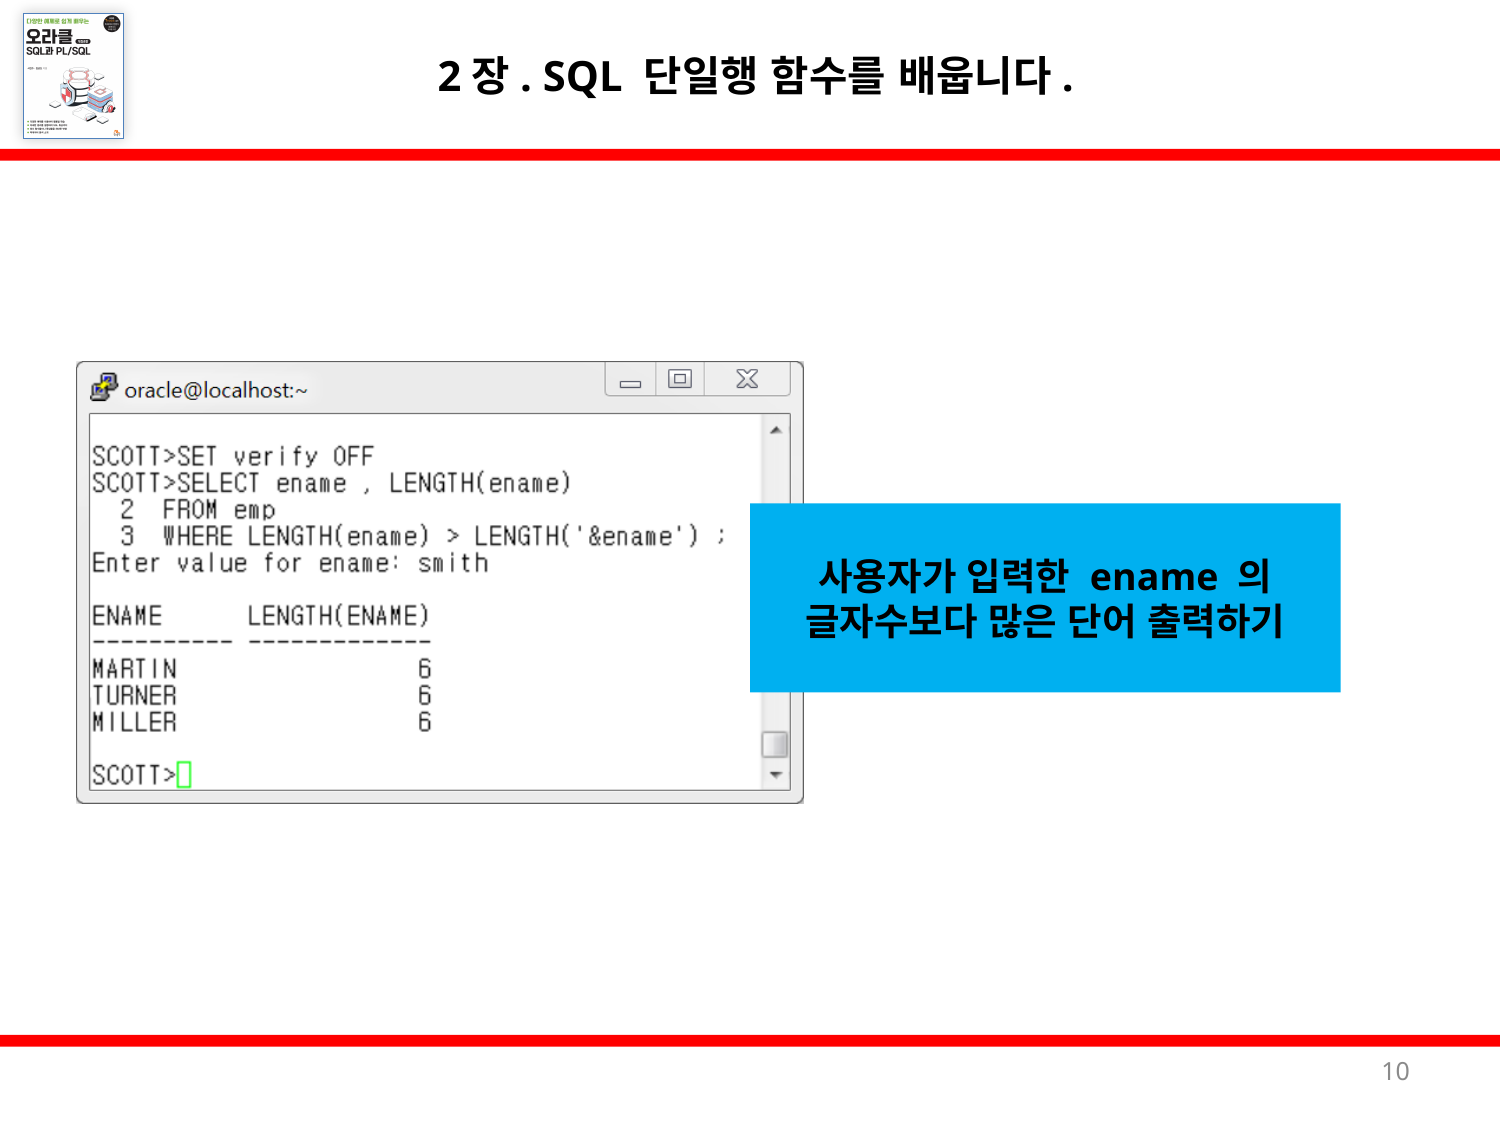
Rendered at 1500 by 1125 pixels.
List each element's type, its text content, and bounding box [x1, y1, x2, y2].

picture [23, 13, 125, 140]
text_box 2장. SQL 단일행 함수를 배웁니다. [252, 0, 1260, 151]
text_box [0, 1033, 1500, 1049]
text_box 사용자가 입력한 ename 의 글자수보다 많은 단어 출력하기 [807, 501, 1343, 694]
picture [76, 361, 804, 804]
slide_number 10 [1074, 1042, 1425, 1103]
text_box [0, 147, 1500, 163]
